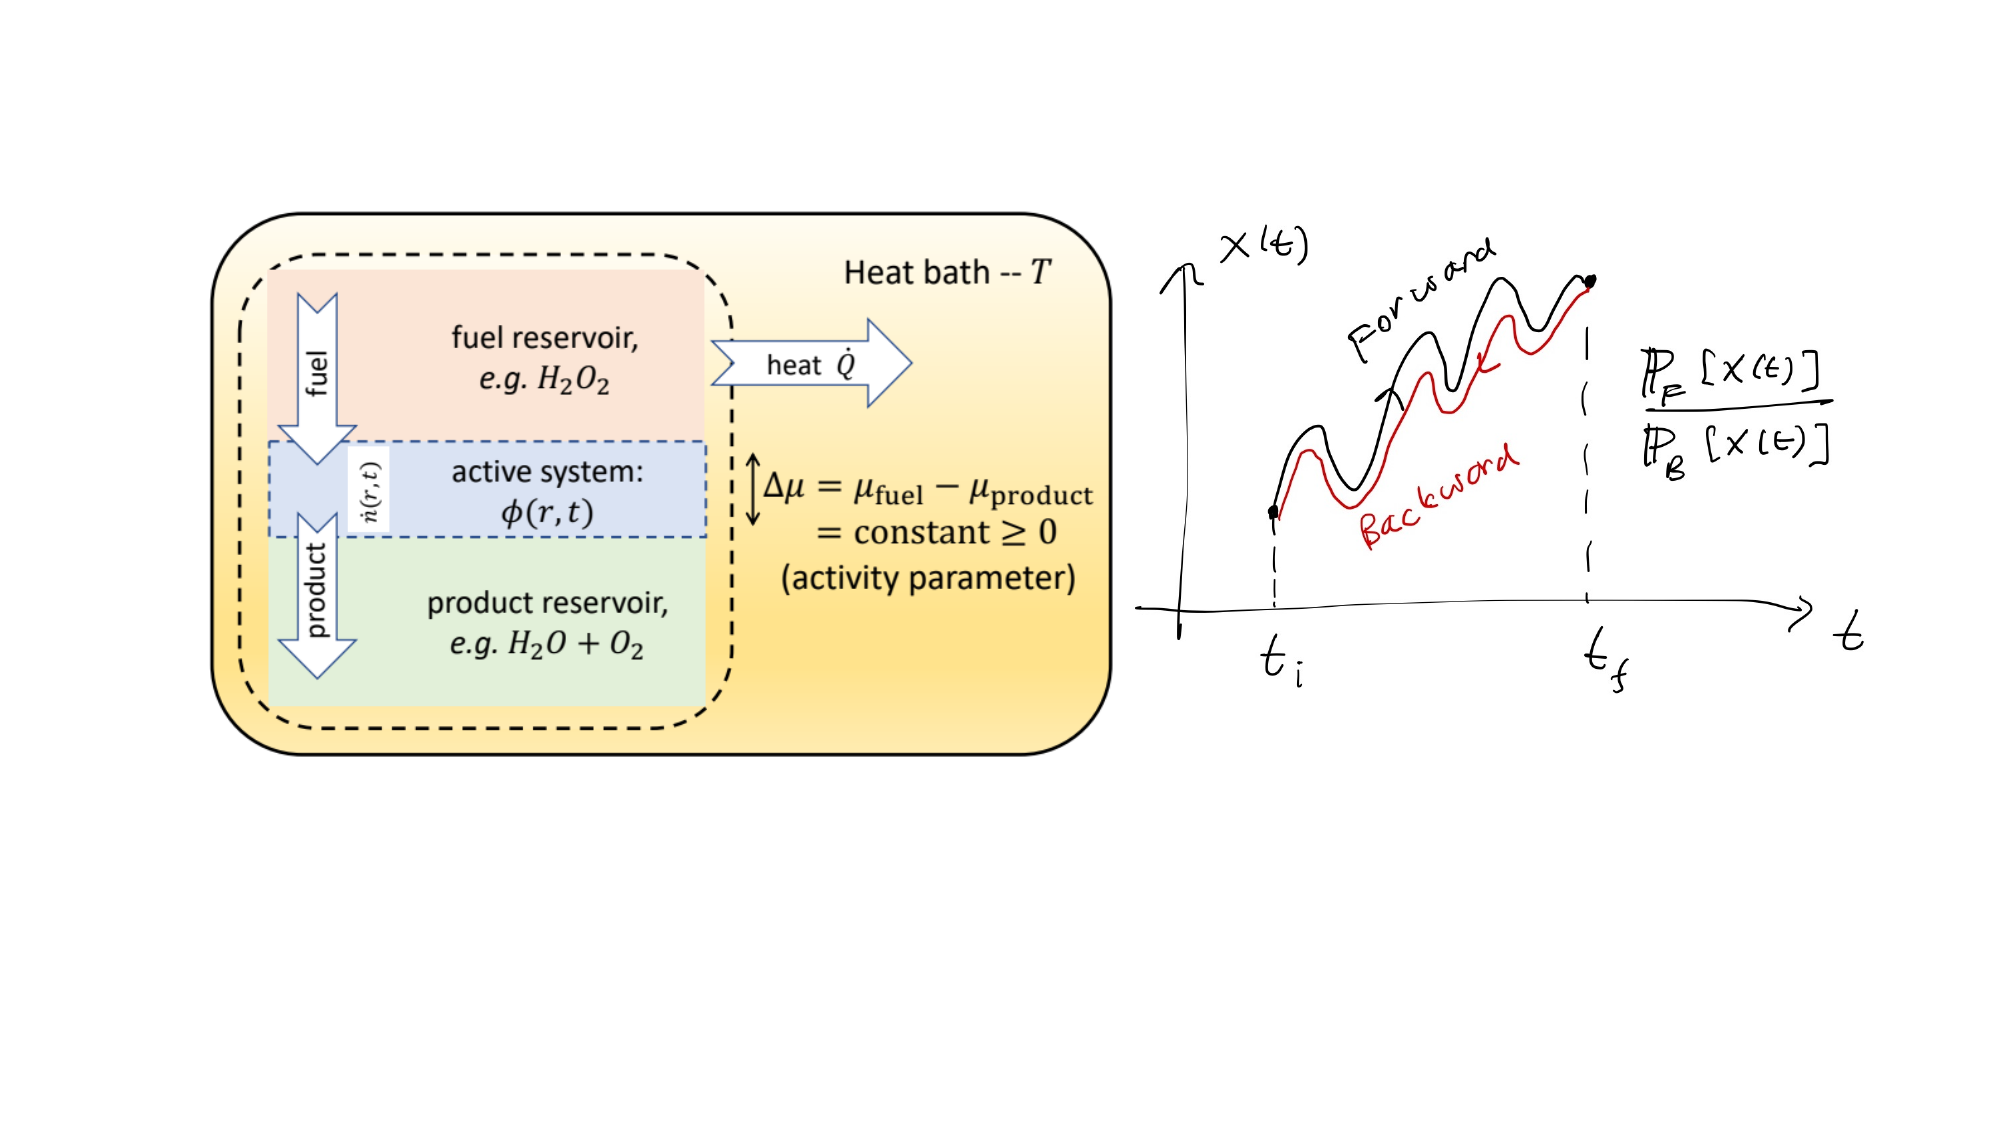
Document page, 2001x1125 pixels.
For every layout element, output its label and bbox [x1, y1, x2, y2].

text_box [192, 184, 1881, 781]
